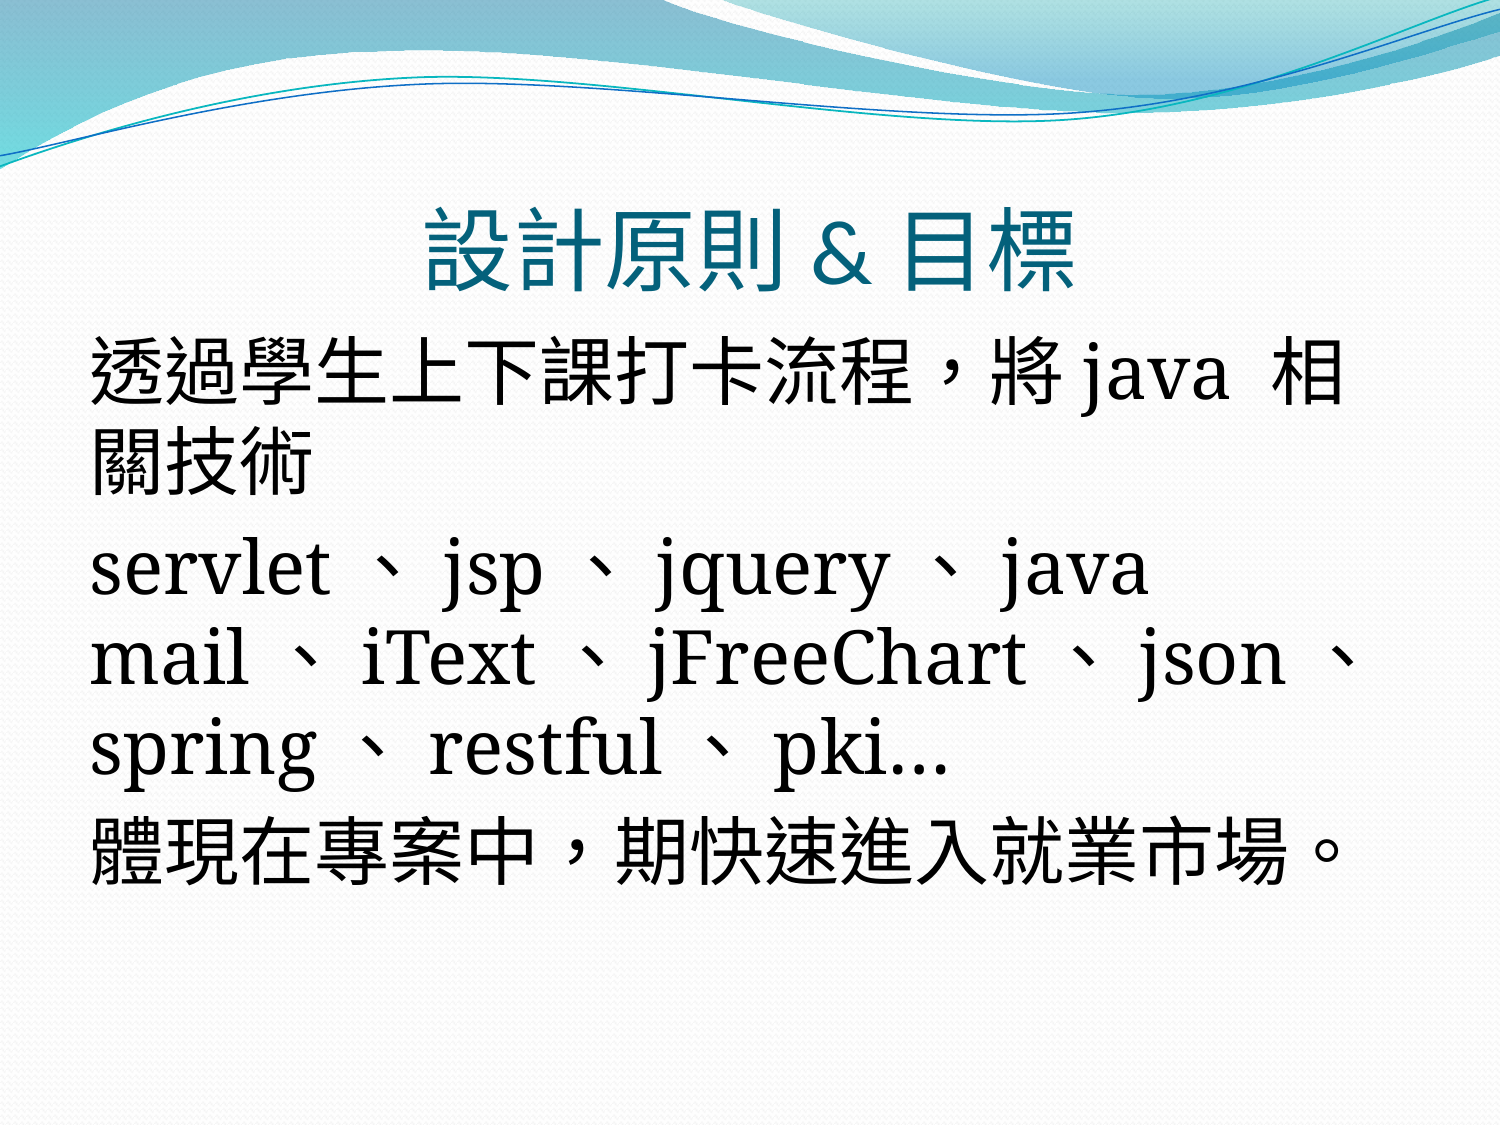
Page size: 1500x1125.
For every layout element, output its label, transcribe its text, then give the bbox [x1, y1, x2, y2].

title 設計原則&目標 [75, 160, 1425, 303]
list 透過學生上下課打卡流程，將java 相關技術 servlet、jsp、jquery、java mail、iText、jFreeChart、json、spring、restful、pki… 體現在專案中，期快速進入就業市場。 [75, 317, 1425, 1038]
